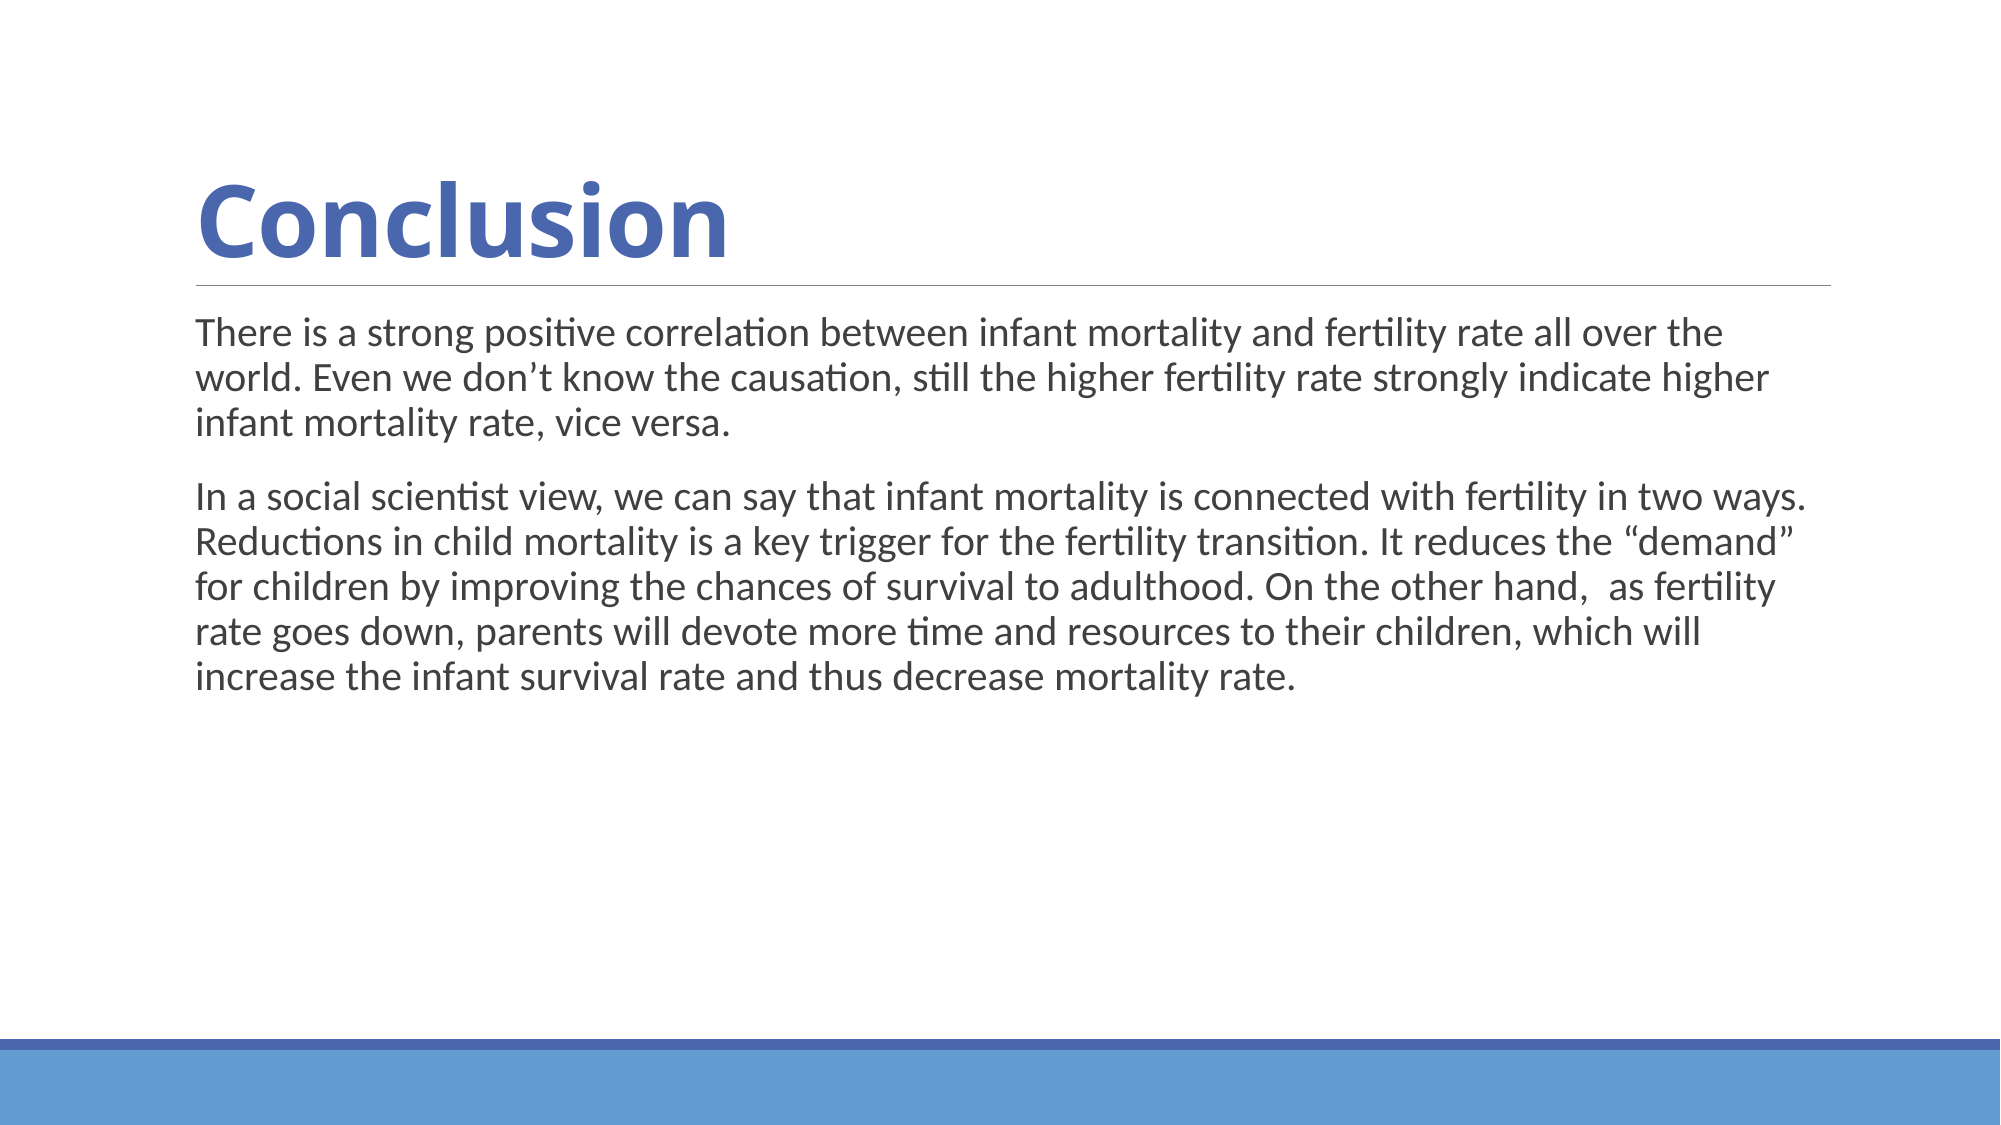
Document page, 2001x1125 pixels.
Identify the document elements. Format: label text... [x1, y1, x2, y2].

list There is a strong positive correlation between infant mortality and fertility rate all over the world. Even we don’t know the causation, still the higher fertility rate strongly indicate higher infant mortality rate, vice versa. In a social scientist view, we can say that infant mortality is connected with fertility in two ways. Reductions in child mortality is a key trigger for the fertility transition. It reduces the “demand” for children by improving the chances of survival to adulthood. On the other hand, as fertility rate goes down, parents will devote more time and resources to their children, which will increase the infant survival rate and thus decrease mortality rate. [180, 302, 1830, 963]
title Conclusion [180, 47, 1830, 285]
